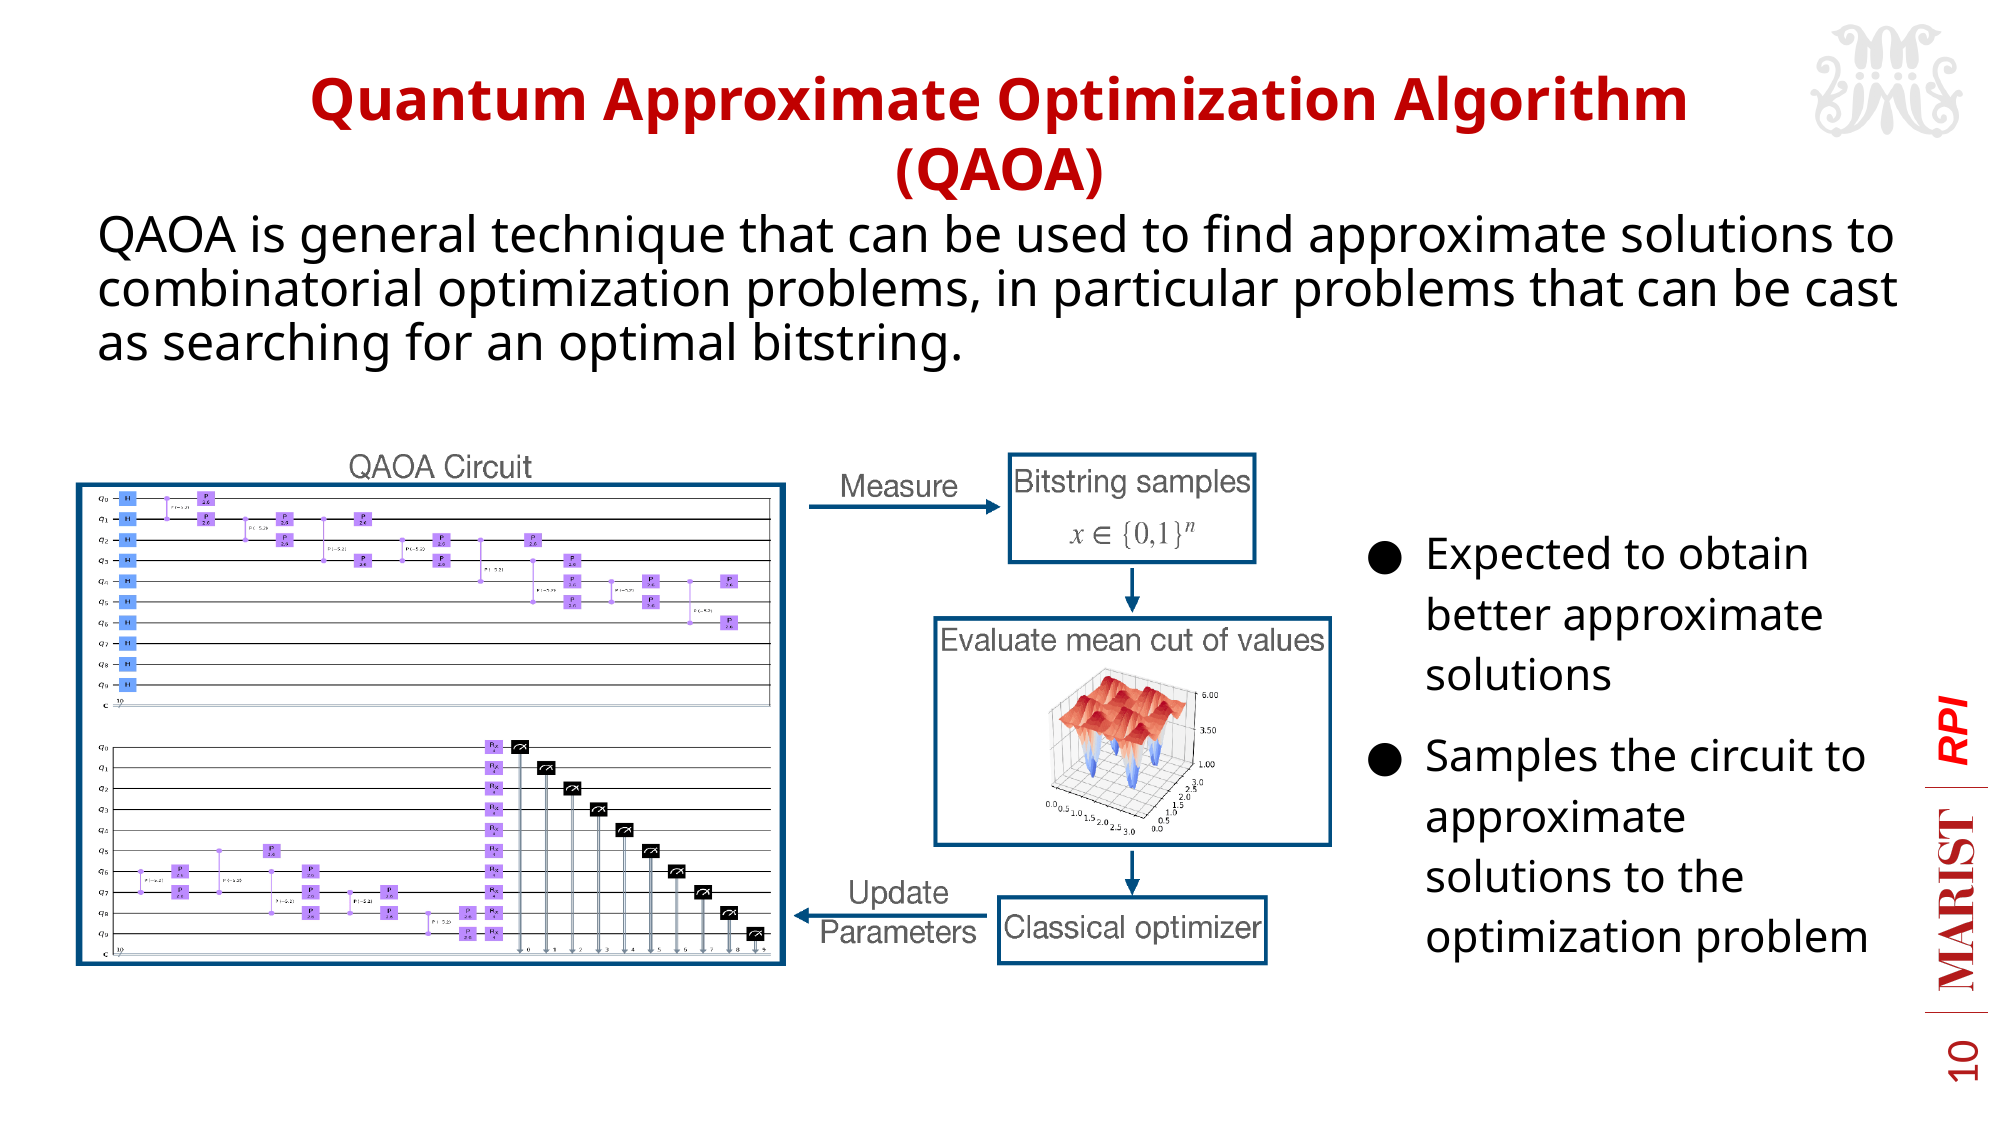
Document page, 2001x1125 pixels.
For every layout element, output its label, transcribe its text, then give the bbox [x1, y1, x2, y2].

text_box RPI [1918, 646, 1984, 782]
text_box 10 [1899, 1025, 2000, 1125]
picture [61, 436, 1345, 983]
text_box Expected to obtain better approximate solutions Samples the circuit to approximate solutions to the optimization problem [1335, 510, 1900, 1022]
picture [1937, 808, 1975, 992]
text_box Quantum Approximate Optimization Algorithm (QAOA) [204, 54, 1796, 194]
picture [1808, 24, 1963, 138]
text_box QAOA is general technique that can be used to find approximate solutions to combinatorial optimization problems, in particular problems that can be cast as searching for an optimal bitstring. [82, 194, 1917, 387]
